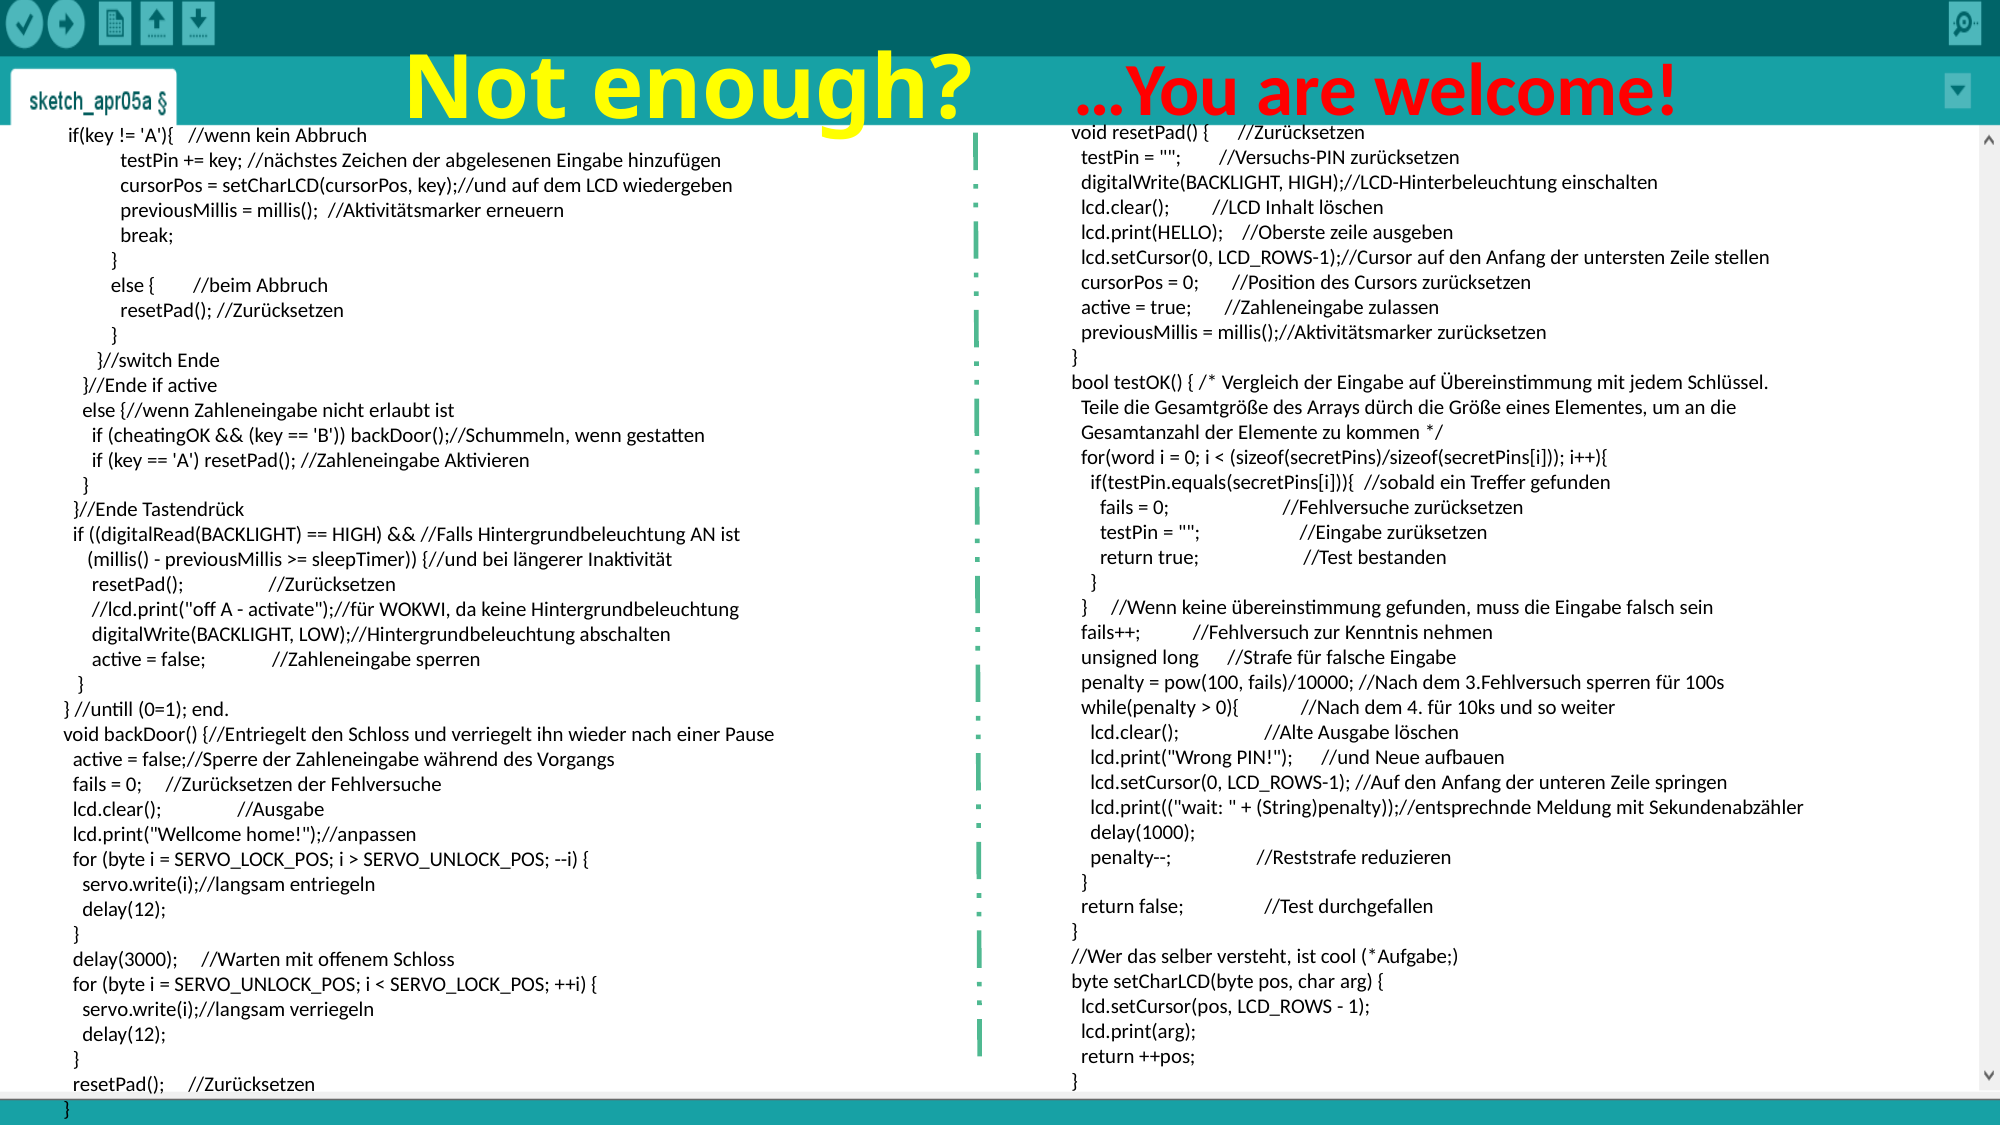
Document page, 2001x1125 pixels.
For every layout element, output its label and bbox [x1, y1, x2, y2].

text_box [975, 132, 980, 1058]
picture [0, 0, 2000, 1125]
